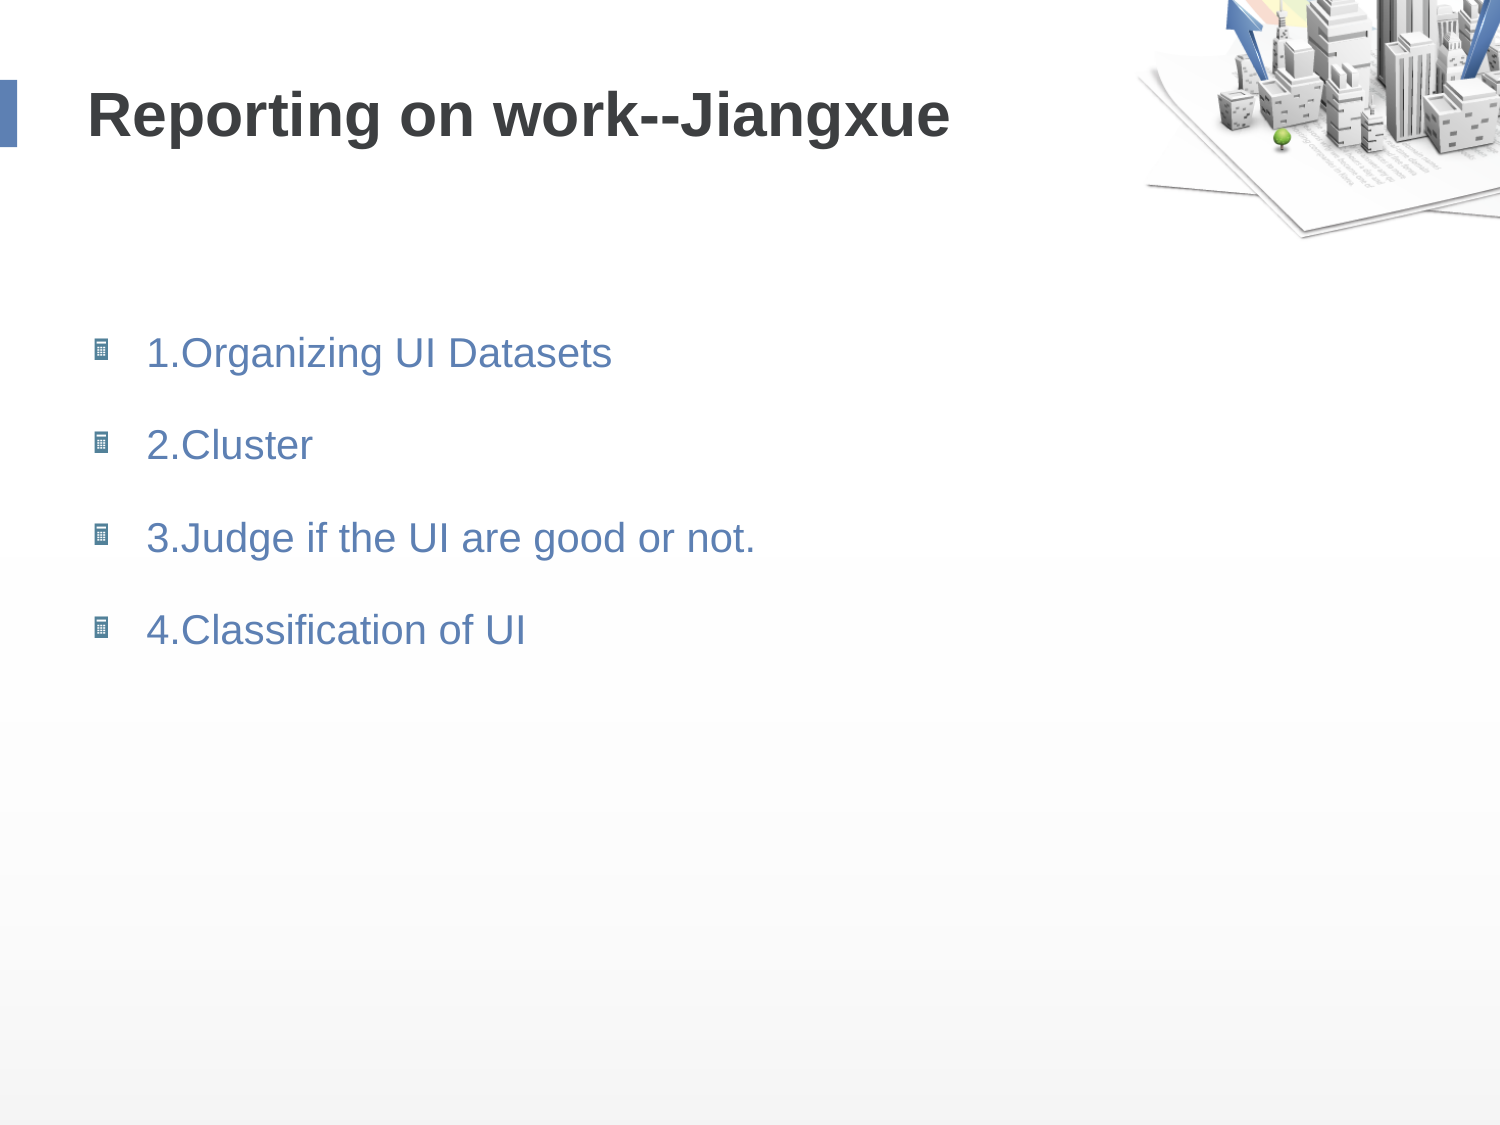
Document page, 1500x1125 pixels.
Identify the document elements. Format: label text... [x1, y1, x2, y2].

title Reporting on work--Jiangxue [72, 42, 1166, 158]
picture [0, 0, 1500, 1125]
list 1.Organizing UI Datasets 2.Cluster 3.Judge if the UI are good or not. 4.Classification of UI [72, 225, 1428, 1018]
